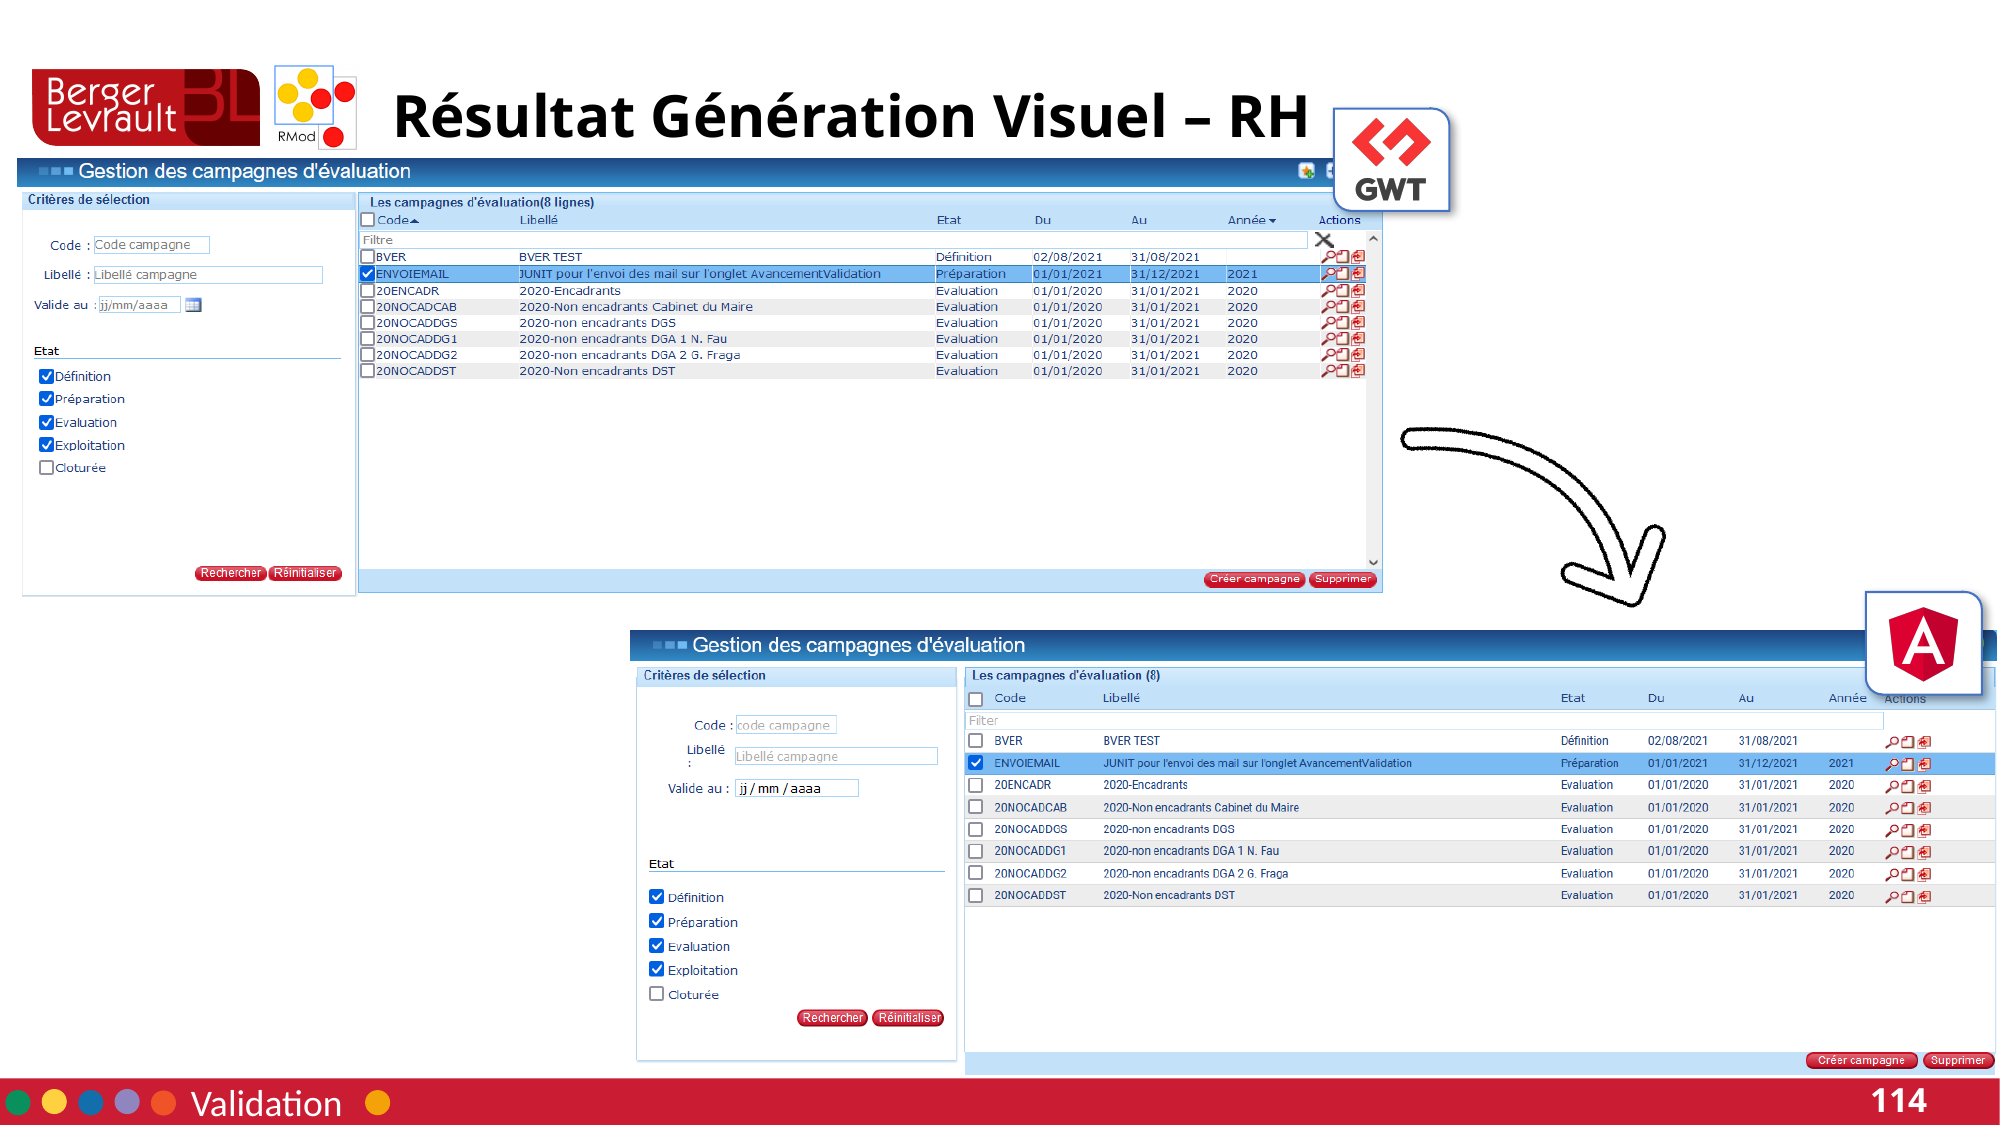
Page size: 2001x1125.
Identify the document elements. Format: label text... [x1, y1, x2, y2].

text_box Validation [175, 1071, 367, 1125]
text_box [4, 1089, 32, 1117]
picture [17, 158, 1997, 1076]
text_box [1333, 108, 1450, 211]
text_box [149, 1089, 175, 1117]
slide_number 114 [1832, 1078, 1965, 1125]
picture [268, 60, 363, 155]
text_box [77, 1089, 105, 1117]
text_box [113, 1087, 141, 1116]
title Résultat Génération Visuel – RH [377, 79, 1906, 183]
picture [32, 69, 260, 146]
text_box [367, 1089, 392, 1117]
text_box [1865, 591, 1982, 695]
text_box [41, 1088, 67, 1115]
